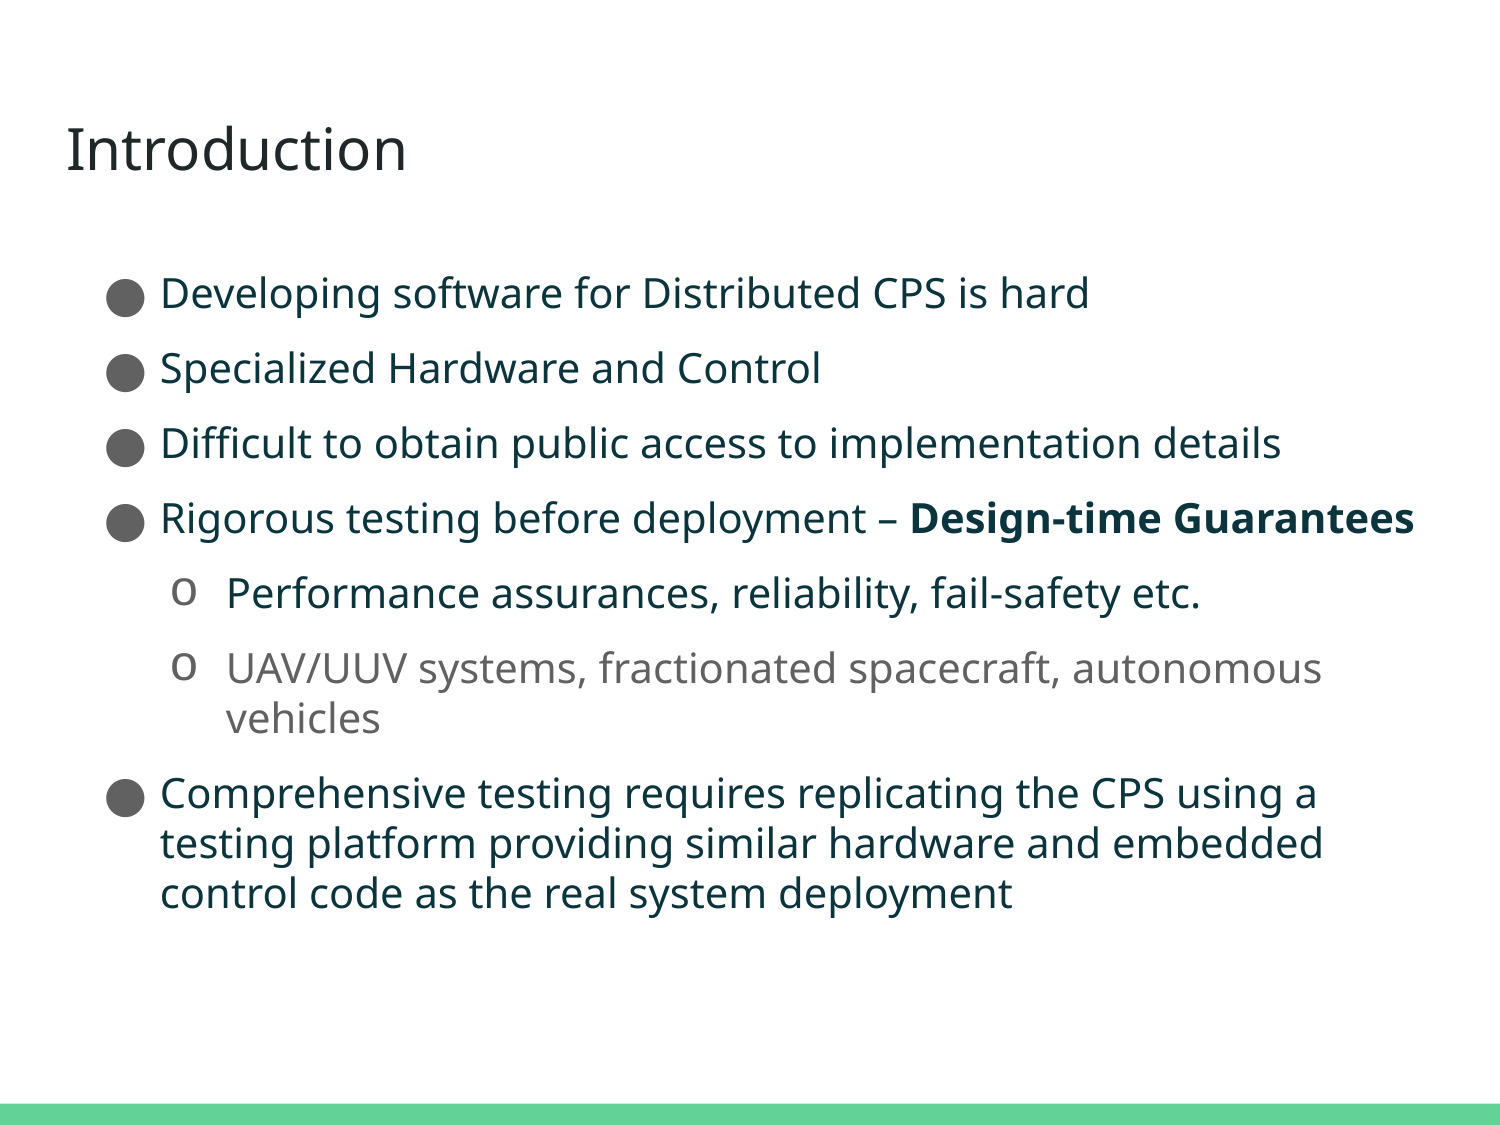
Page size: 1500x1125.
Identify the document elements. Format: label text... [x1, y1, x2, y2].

title Introduction [51, 97, 1449, 223]
list Developing software for Distributed CPS is hard Specialized Hardware and Control Difficult to obtain public access to implementation details Rigorous testing before deployment – Design-time Guarantees Performance assurances, reliability, fail-safety etc. UAV/UUV systems, fractionated spacecraft, autonomous vehicles Comprehensive testing requires replicating the CPS using a testing platform providing similar hardware and embedded control code as the real system deployment [51, 252, 1449, 1000]
